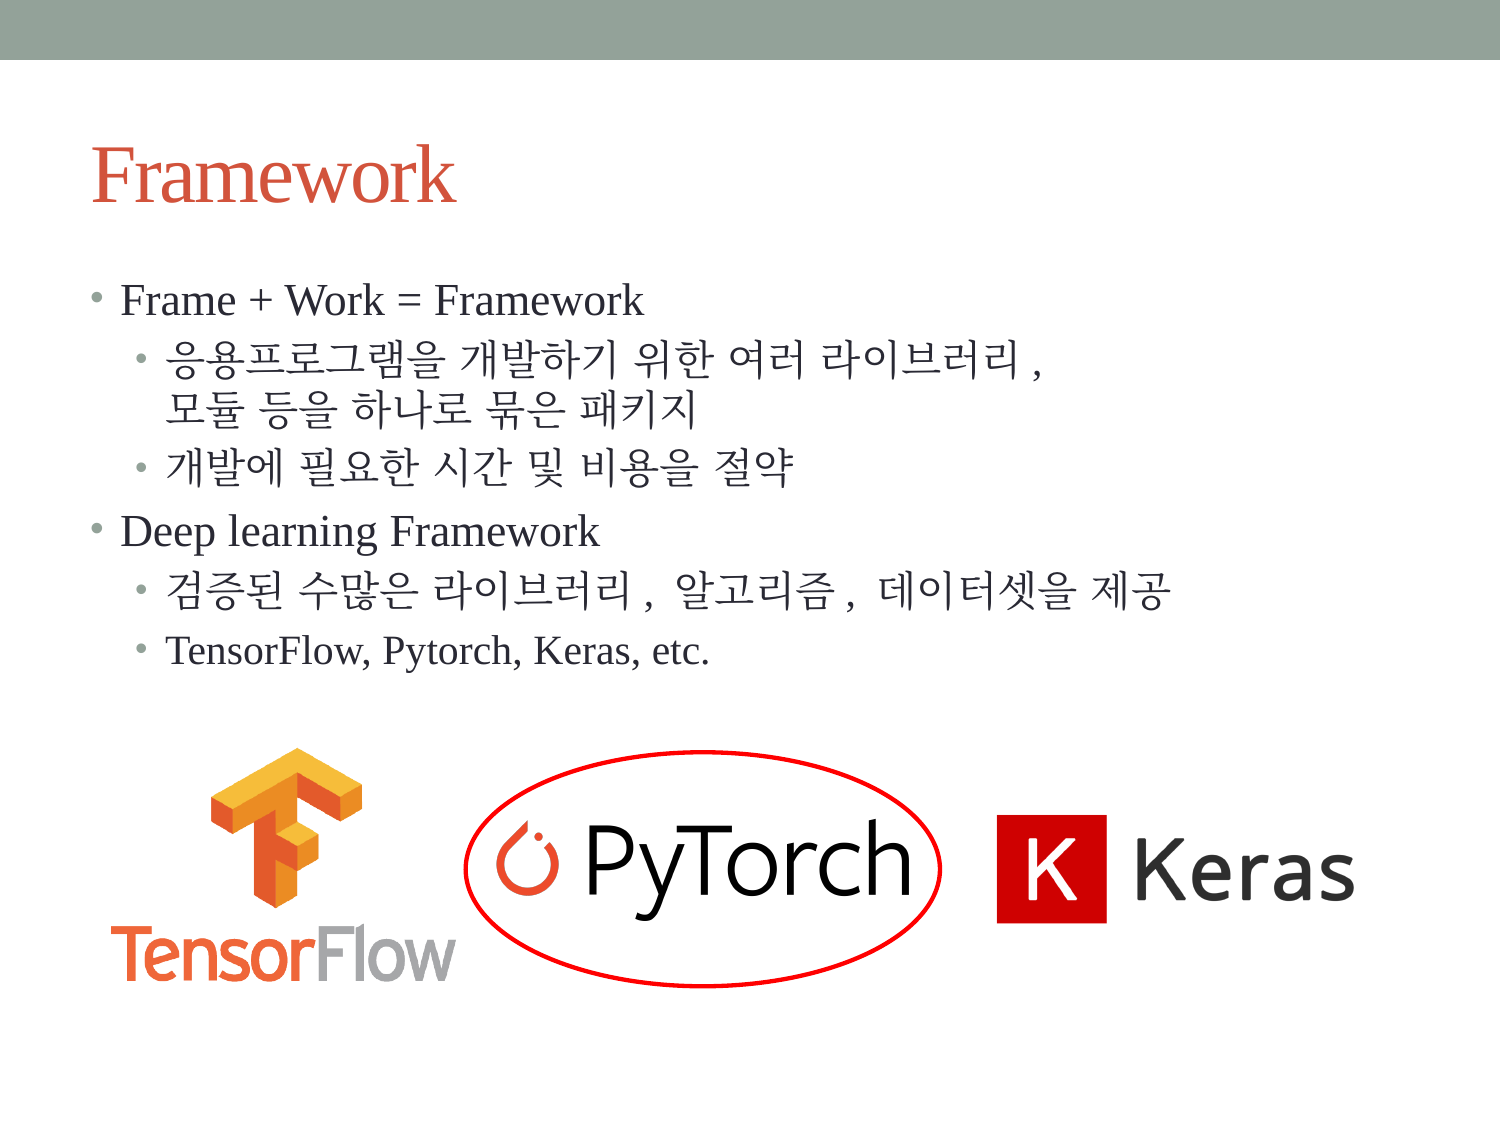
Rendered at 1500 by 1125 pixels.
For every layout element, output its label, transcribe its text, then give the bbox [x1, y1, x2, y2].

title Framework [75, 87, 1425, 250]
picture [496, 817, 910, 921]
picture [995, 813, 1380, 926]
list Frame + Work = Framework 응용프로그램을 개발하기 위한 여러 라이브러리, 모듈 등을 하나로 묶은 패키지 개발에 필요한 시간 및 비용을 절약 Deep learning Framework 검증된 수많은 라이브러리, 알고리즘, 데이터셋을 제공 TensorFlow, Pytorch, Keras, etc. [75, 262, 1425, 1063]
text_box [464, 750, 943, 989]
picture [110, 747, 456, 982]
